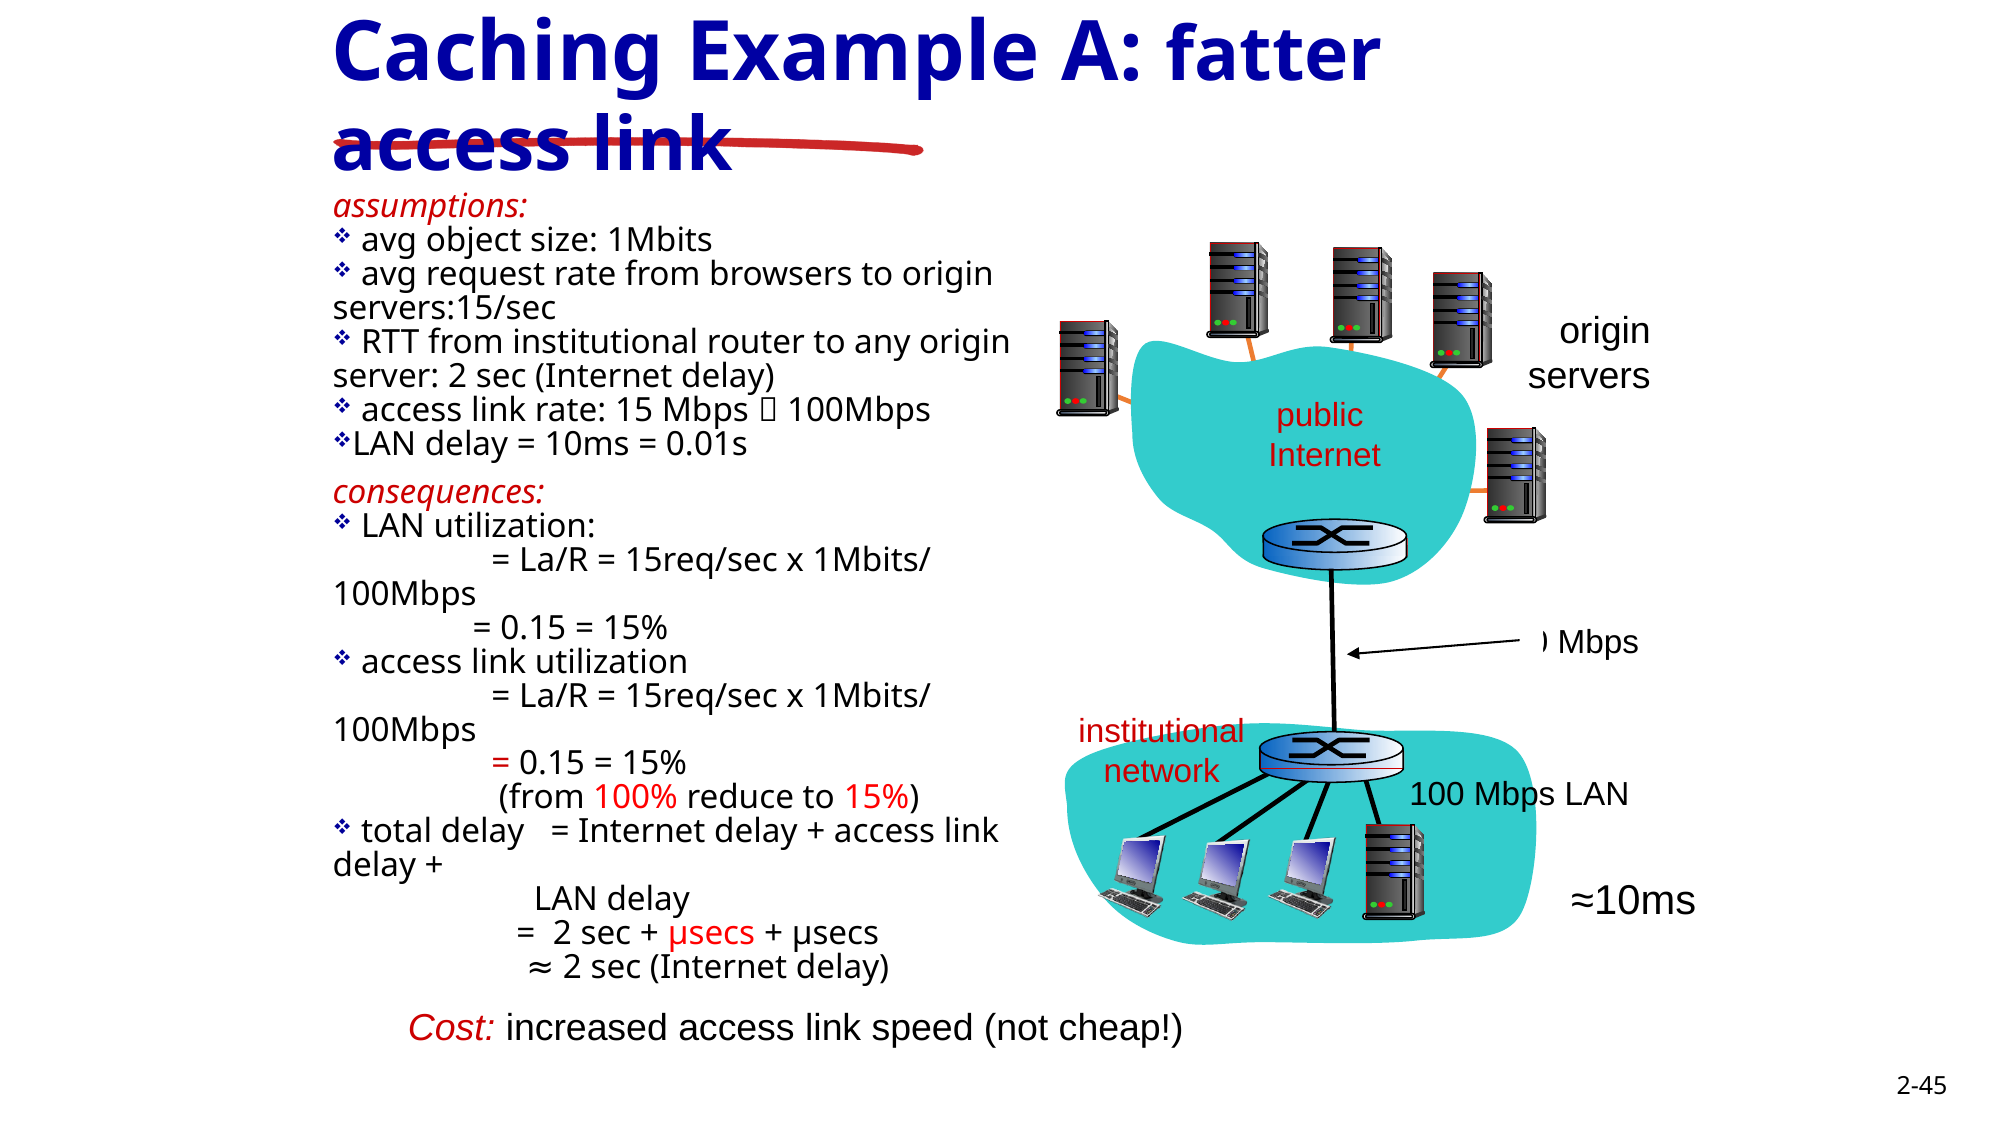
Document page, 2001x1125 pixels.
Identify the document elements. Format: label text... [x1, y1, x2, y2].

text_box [1251, 833, 1338, 925]
text_box [1261, 723, 1334, 731]
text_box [1362, 824, 1425, 920]
text_box 100 Mbps [1544, 612, 1767, 668]
text_box [1346, 590, 1544, 718]
picture [330, 132, 930, 161]
slide_number 2-45 [1512, 1056, 1963, 1117]
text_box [1206, 242, 1269, 338]
text_box institutional network [1068, 702, 1261, 797]
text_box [1165, 835, 1252, 927]
text_box Cost: increased access link speed (not cheap!) [1068, 995, 1312, 1055]
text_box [1330, 247, 1393, 343]
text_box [1259, 731, 1405, 783]
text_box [1056, 321, 1119, 416]
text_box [1262, 519, 1408, 570]
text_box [1430, 272, 1493, 368]
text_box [1081, 831, 1168, 924]
text_box 15 Mbps access link [1333, 599, 1346, 695]
text_box [1068, 783, 1537, 945]
text_box ≈10ms [1556, 865, 1712, 931]
text_box assumptions: avg object size: 1Mbits avg request rate from browsers to origin servers:15/sec RTT from institutional router to any origin server: 2 sec (Internet delay) access link rate: 15 Mbps  100Mbps LAN delay = 10ms = 0.01s consequences: LAN utilization: = La/R = 15req/sec x 1Mbits/ 100Mbps = 0.15 = 15% access link utilization = La/R = 15req/sec x 1Mbits/ 100Mbps = 0.15 = 15% (from 100% reduce to 15%) total delay = Internet delay + access link delay + LAN delay = 2 sec + µsecs + µsecs ≈ 2 sec (Internet delay) [317, 183, 1068, 1061]
text_box public Internet [1244, 386, 1396, 481]
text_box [1484, 428, 1547, 523]
text_box origin servers [1512, 299, 1666, 404]
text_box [1346, 640, 1520, 655]
text_box [1130, 340, 1477, 585]
title Caching Example A: fatter access link [316, 44, 1592, 154]
text_box 100 Mbps LAN [1394, 764, 1645, 820]
text_box [1335, 727, 1526, 764]
